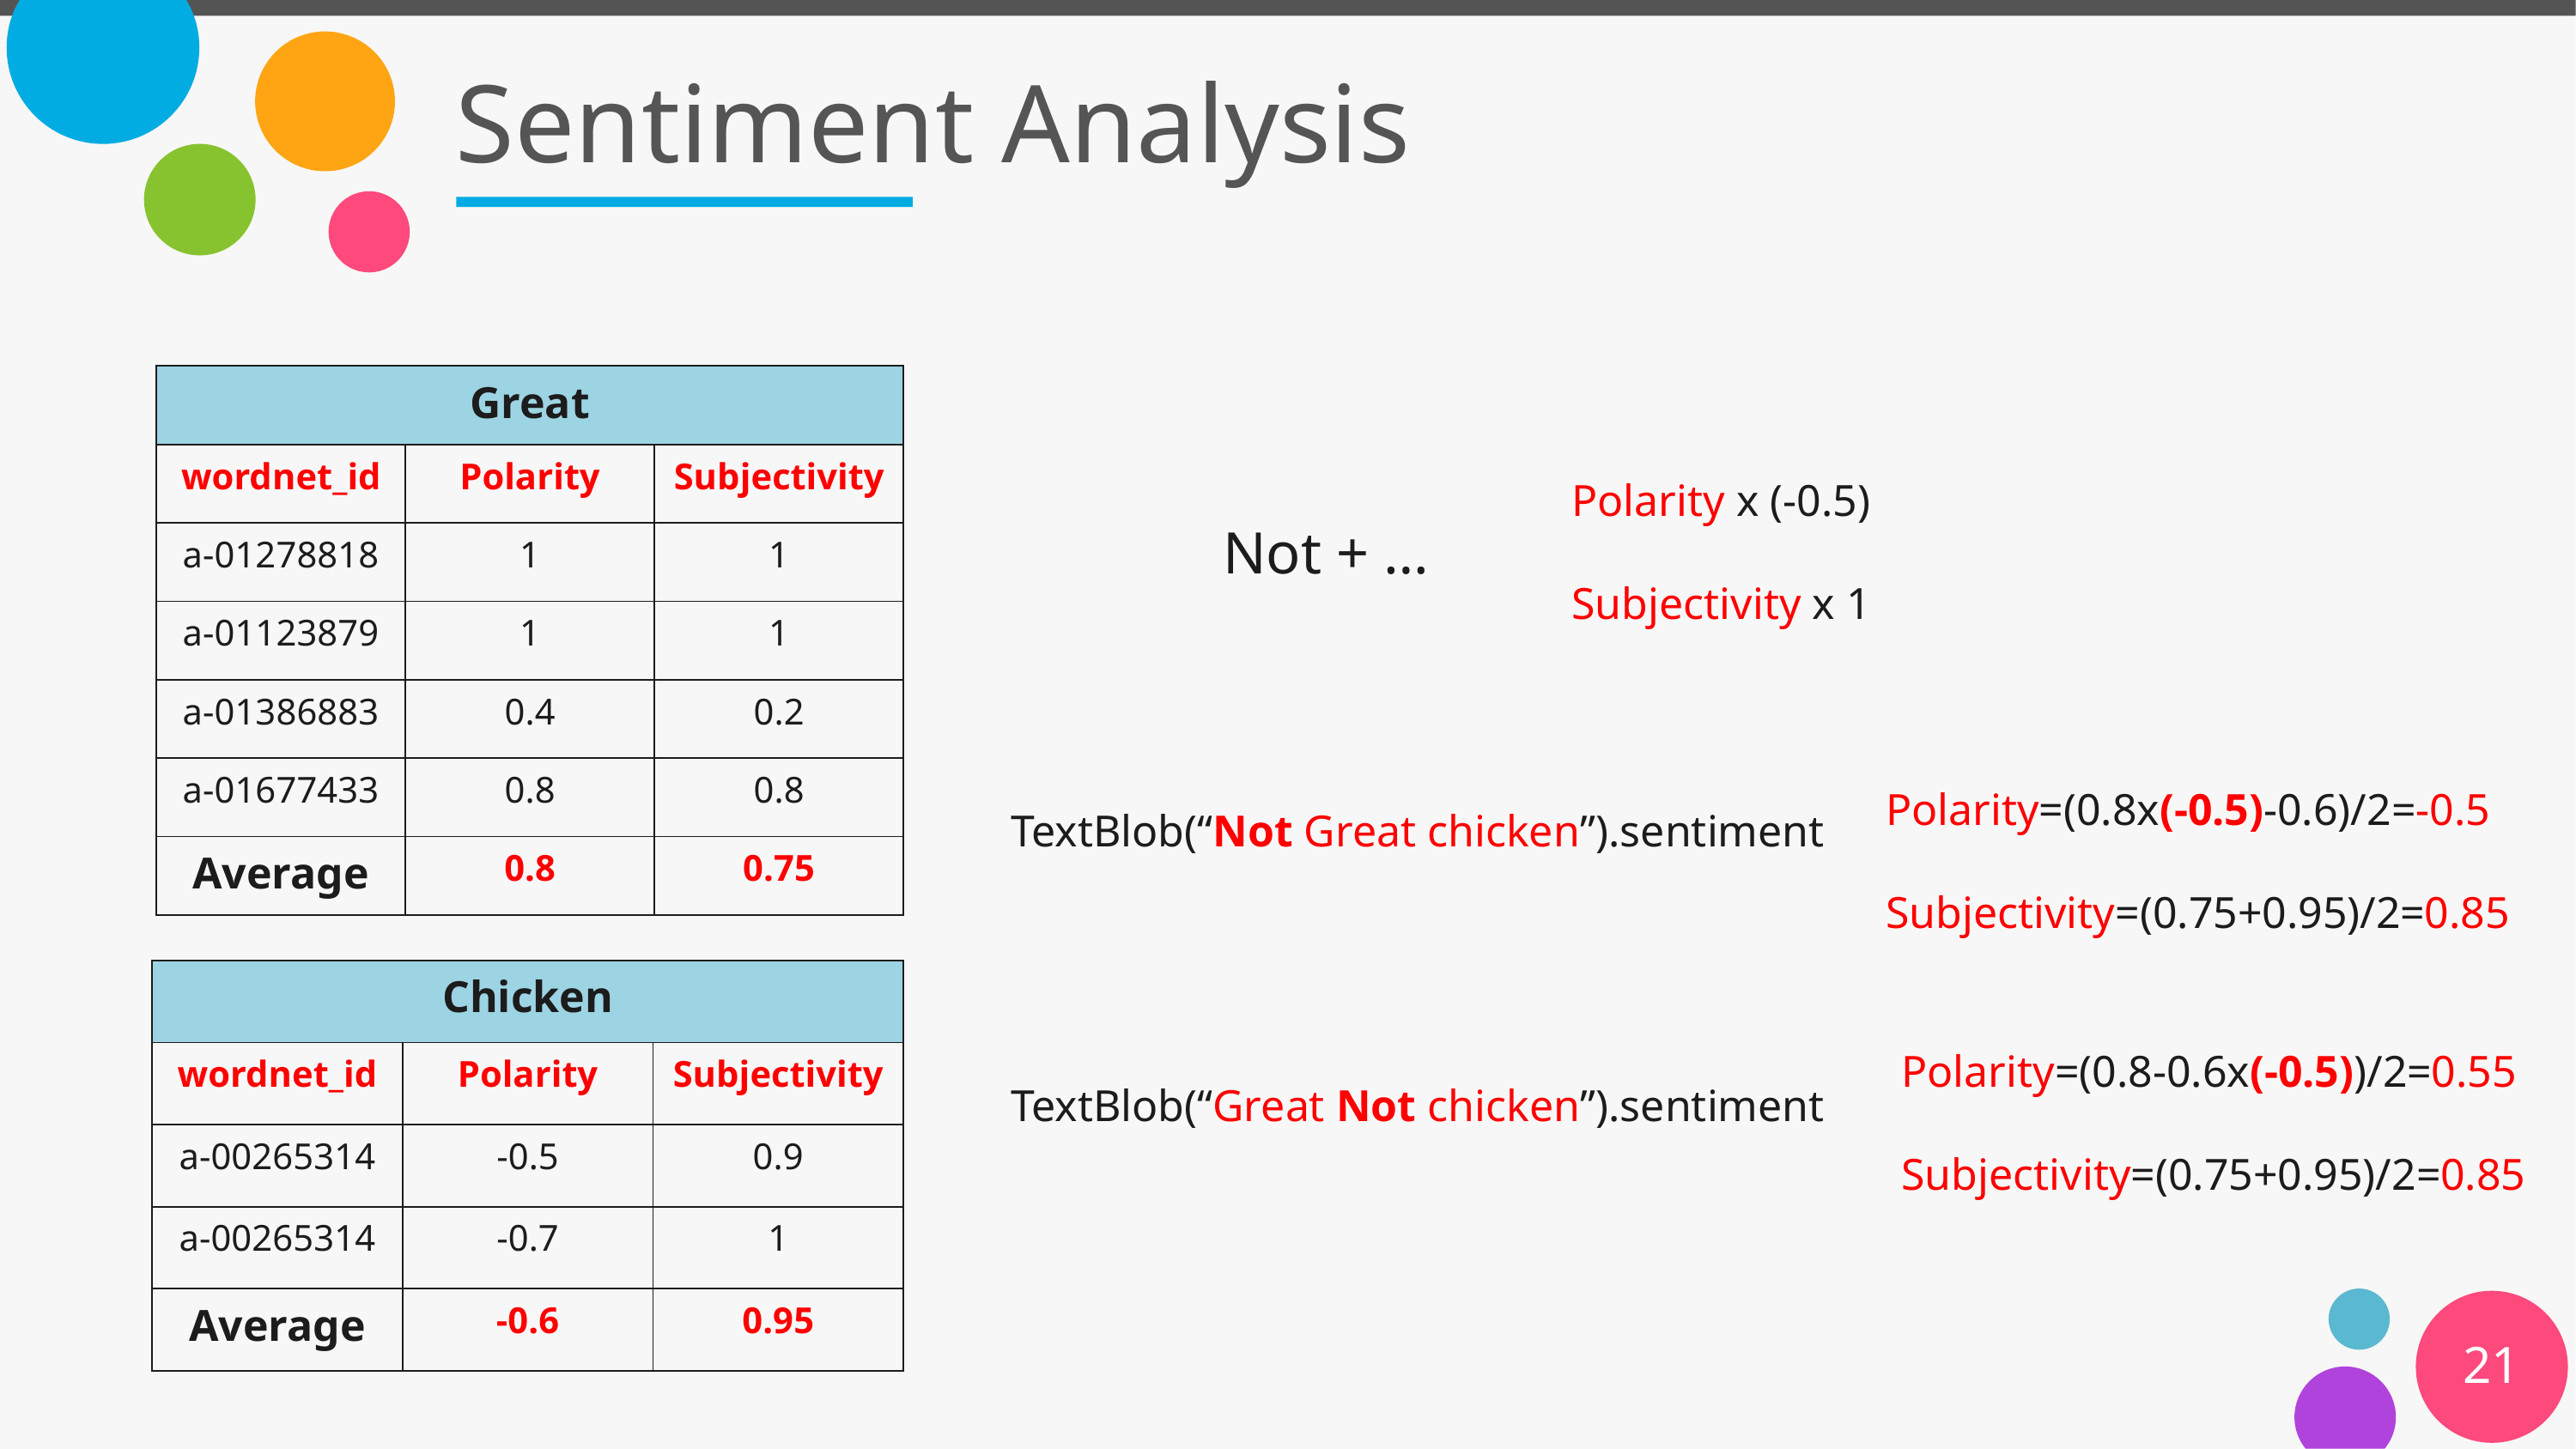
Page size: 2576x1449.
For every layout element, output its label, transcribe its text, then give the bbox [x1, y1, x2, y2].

table_cell 0.8 [655, 759, 902, 836]
table_cell -0.6 [404, 1289, 653, 1370]
table_cell 0.95 [653, 1289, 902, 1370]
table_cell wordnet_id [153, 1043, 402, 1124]
text_box TextBlob(“Great Not chicken”).sentiment [998, 1021, 1838, 1137]
table_cell Subjectivity [655, 446, 902, 522]
table_cell Polarity [404, 1043, 653, 1124]
table_cell 0.2 [655, 681, 902, 757]
table_cell 0.9 [653, 1125, 902, 1206]
text_box Not + … [1210, 441, 1443, 591]
table_cell -0.5 [404, 1125, 653, 1206]
table_cell a-01123879 [157, 602, 404, 679]
text_box TextBlob(“Not Great chicken”).sentiment [998, 745, 1838, 862]
table_cell Polarity [406, 446, 653, 522]
table_header Great [157, 367, 902, 444]
table_cell 1 [653, 1208, 902, 1288]
table_cell 0.8 [406, 759, 653, 836]
table_cell a-01677433 [157, 759, 404, 836]
text_box Polarity x (-0.5) Subjectivity x 1 [1558, 415, 2176, 634]
table_cell -0.7 [404, 1208, 653, 1288]
table_cell a-01278818 [157, 524, 404, 601]
table_cell Average [157, 837, 404, 914]
table_cell 0.75 [655, 837, 902, 914]
table_header Chicken [153, 961, 902, 1042]
title Sentiment Analysis [433, 34, 2454, 204]
table_cell 0.8 [406, 837, 653, 914]
table_cell 1 [406, 524, 653, 601]
table_cell 1 [406, 602, 653, 679]
slide_number 21 [2415, 1328, 2568, 1406]
table_cell wordnet_id [157, 446, 404, 522]
table_cell Subjectivity [653, 1043, 902, 1124]
table_cell Average [153, 1289, 402, 1370]
table_cell a-00265314 [153, 1208, 402, 1288]
table_cell 1 [655, 602, 902, 679]
table_cell a-01386883 [157, 681, 404, 757]
text_box Polarity=(0.8-0.6x(-0.5))/2=0.55 Subjectivity=(0.75+0.95)/2=0.85 [1888, 985, 2539, 1205]
table_cell 0.4 [406, 681, 653, 757]
table_cell 1 [655, 524, 902, 601]
text_box Polarity=(0.8x(-0.5)-0.6)/2=-0.5 Subjectivity=(0.75+0.95)/2=0.85 [1873, 724, 2523, 943]
table_cell a-00265314 [153, 1125, 402, 1206]
